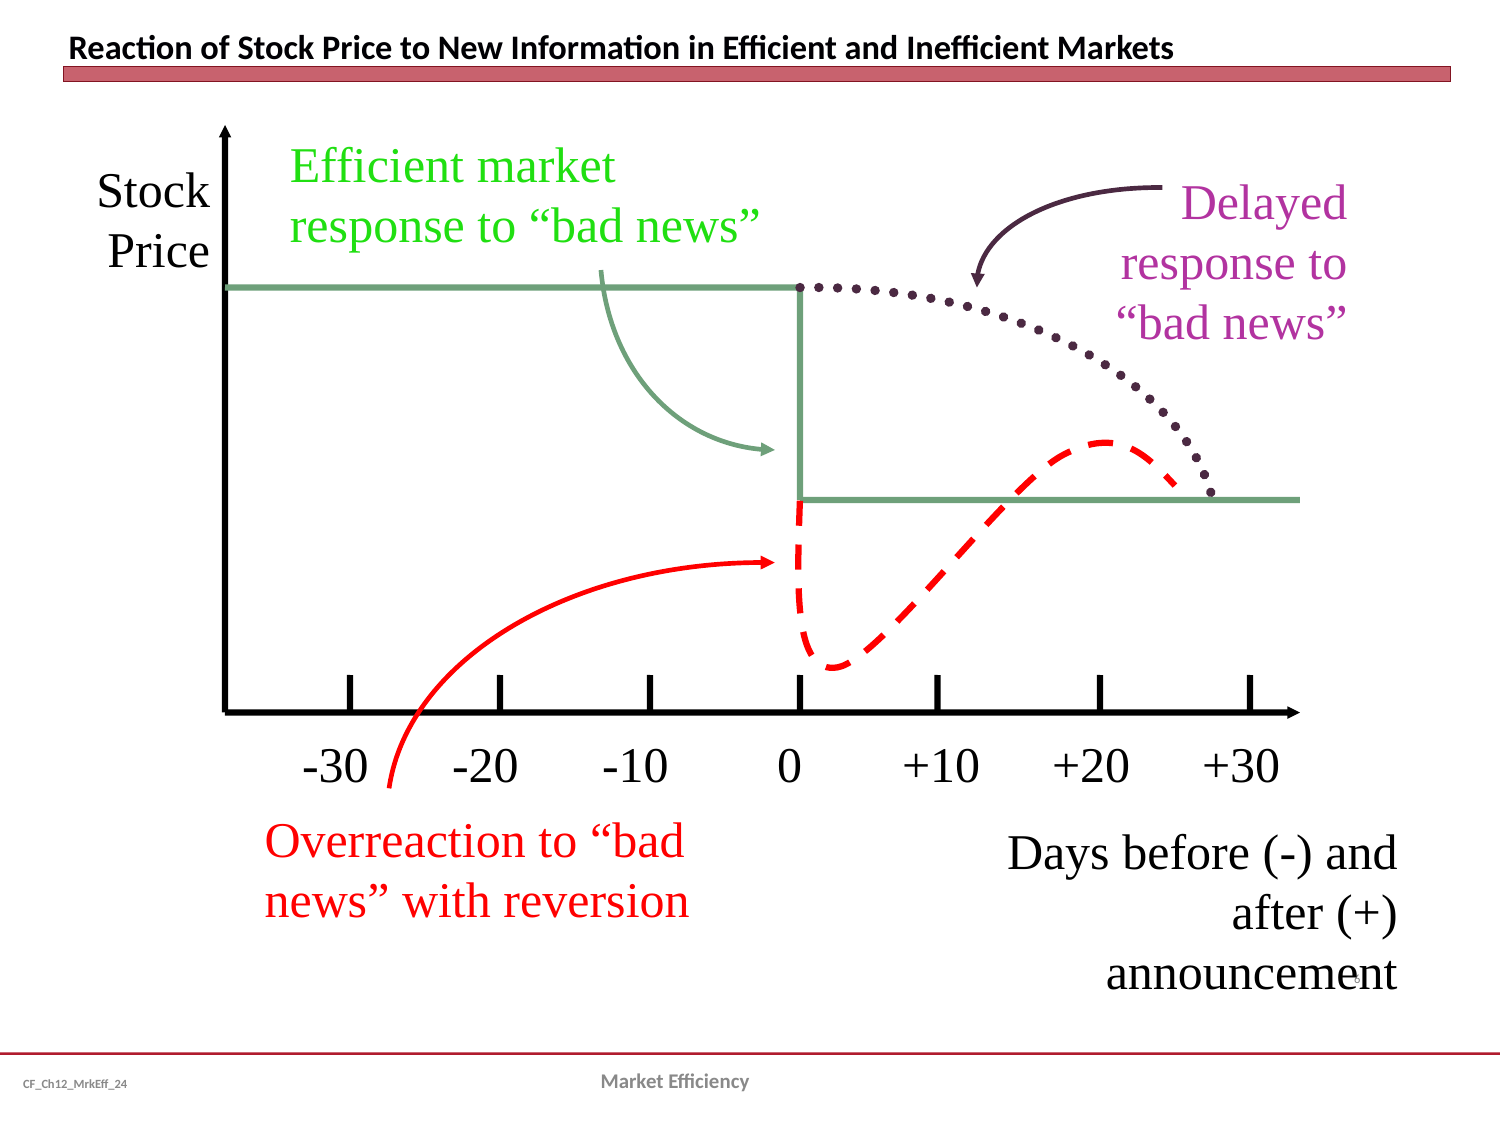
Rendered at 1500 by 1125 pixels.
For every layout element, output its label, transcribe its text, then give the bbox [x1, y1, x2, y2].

text_box -30 -20 -10 0 +10 +20 +30 [764, 724, 1325, 800]
text_box Delayed response to “bad news” [999, 162, 1363, 358]
title Reaction of Stock Price to New Information in Efficient and Inefficient Markets [68, 6, 1457, 67]
text_box Stock Price [24, 149, 225, 285]
text_box Efficient market response to “bad news” [274, 124, 813, 260]
text_box [1250, 708, 1300, 717]
text_box [220, 124, 230, 712]
text_box -30 -20 -10 0 +10 +20 +30 [287, 724, 538, 799]
text_box [971, 187, 1163, 288]
footer Market Efficiency [437, 1050, 913, 1111]
text_box [798, 500, 990, 668]
text_box [800, 287, 1213, 538]
text_box Overreaction to “bad news” with reversion [249, 799, 788, 935]
text_box Days before (-) and after (+) announcement [912, 812, 1413, 1008]
text_box [388, 556, 775, 813]
text_box [600, 249, 775, 456]
